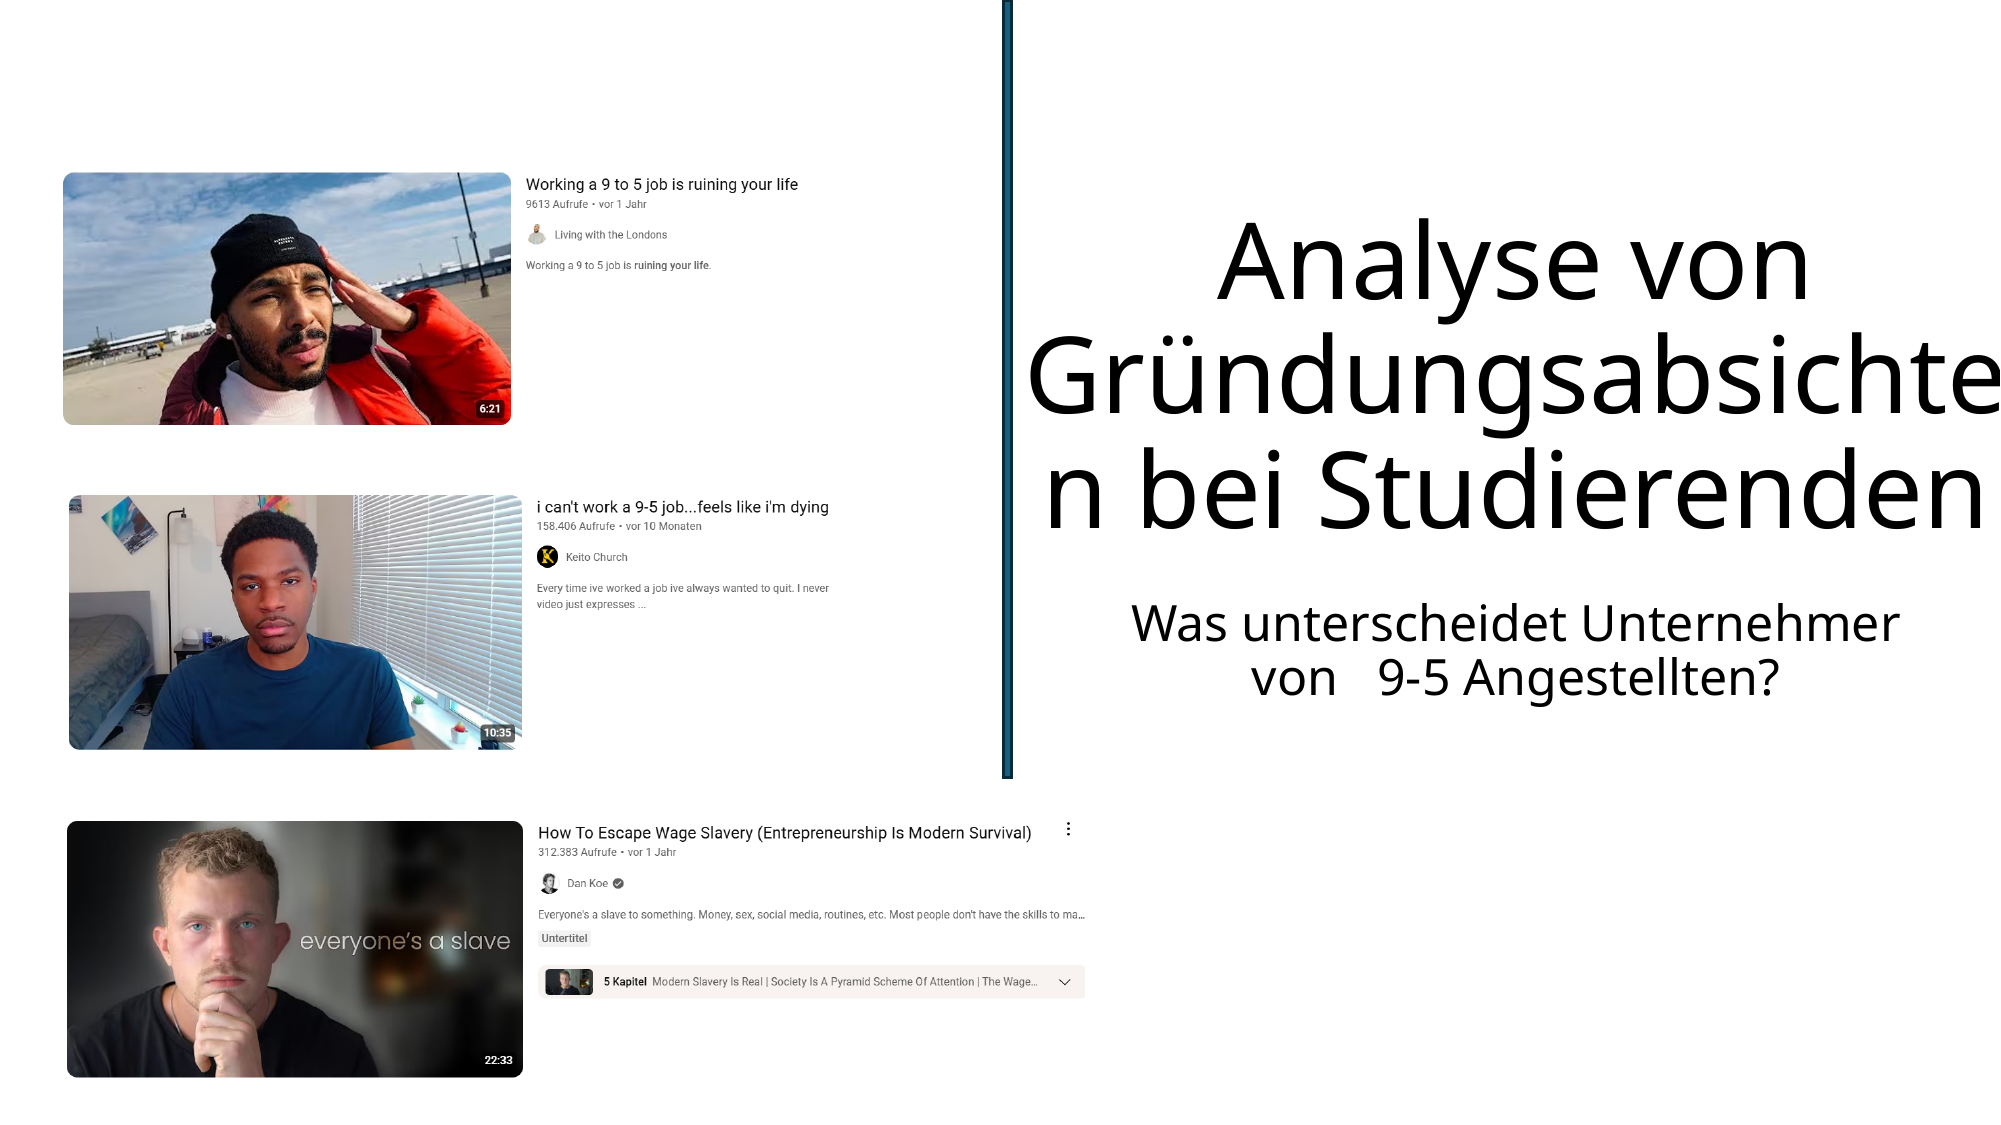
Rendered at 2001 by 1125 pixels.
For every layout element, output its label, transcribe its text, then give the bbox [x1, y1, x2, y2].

picture [65, 491, 832, 753]
text_box [1002, 0, 1013, 779]
subtitle Was unterscheidet Unternehmer von 9-5 Angestellten? [1098, 590, 1935, 863]
picture [65, 816, 1085, 1078]
title Analyse von Gründungsabsichten bei Studierenden [1013, 167, 2000, 560]
picture [58, 166, 802, 428]
